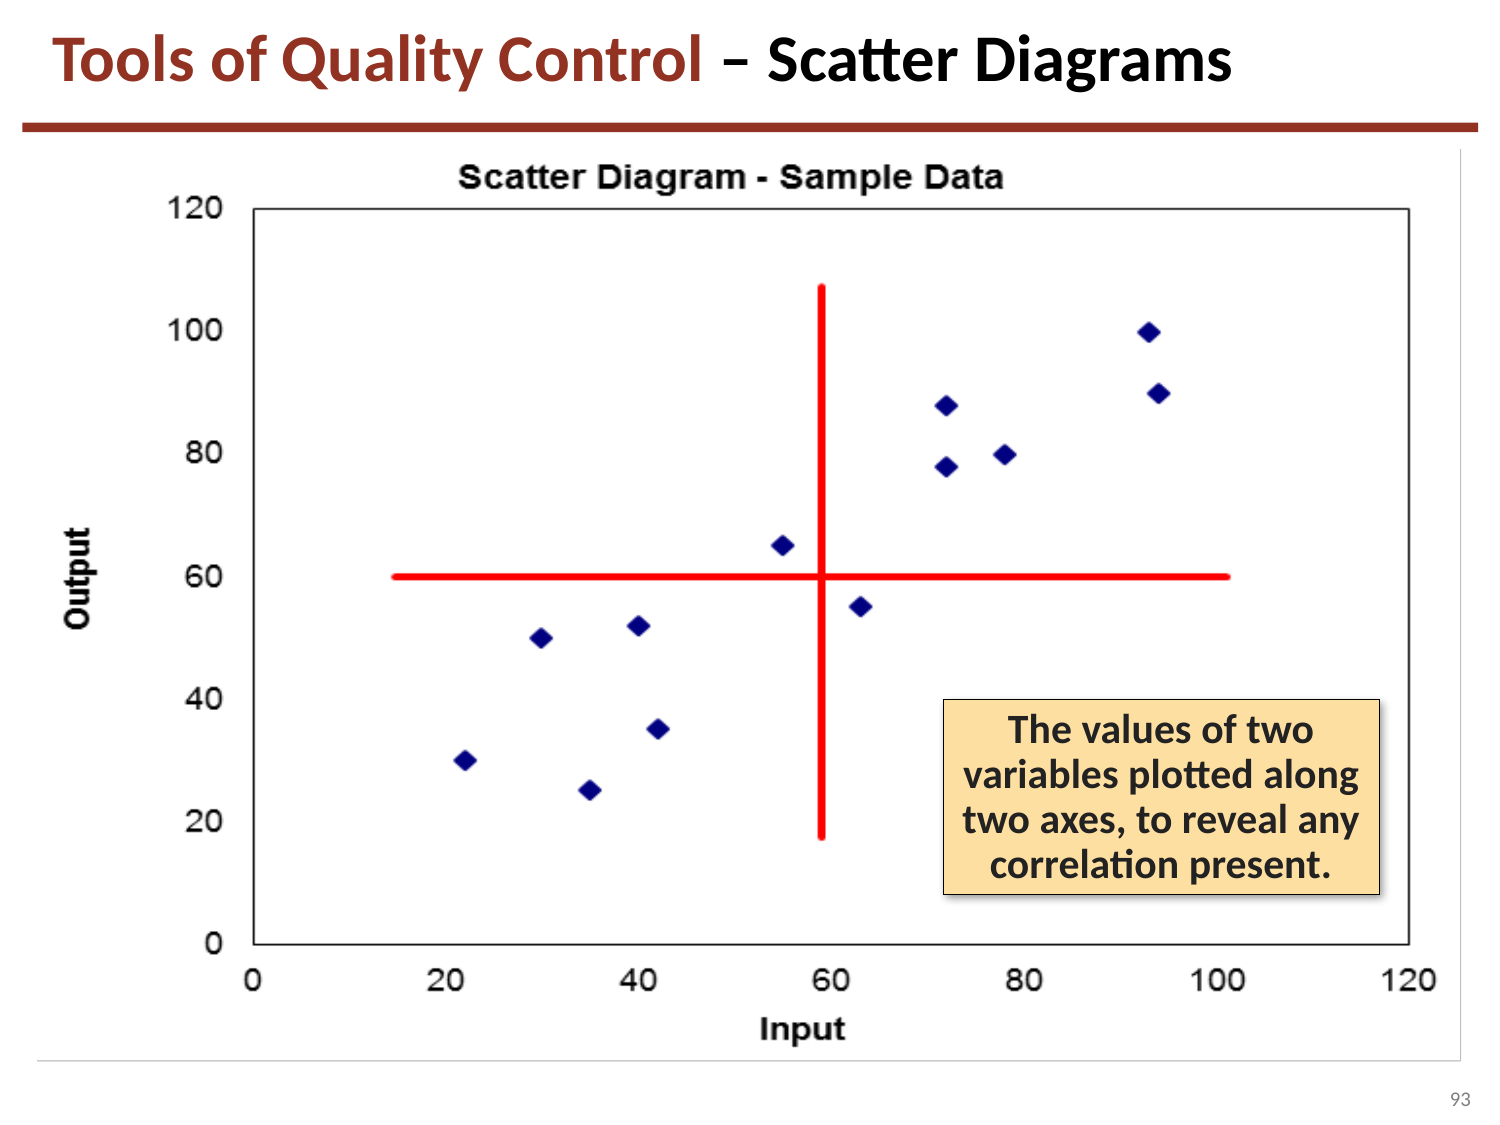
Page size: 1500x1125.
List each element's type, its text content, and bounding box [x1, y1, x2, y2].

picture [37, 149, 1463, 1063]
title Tools of Quality Control – Scatter Diagrams [37, 0, 1463, 149]
